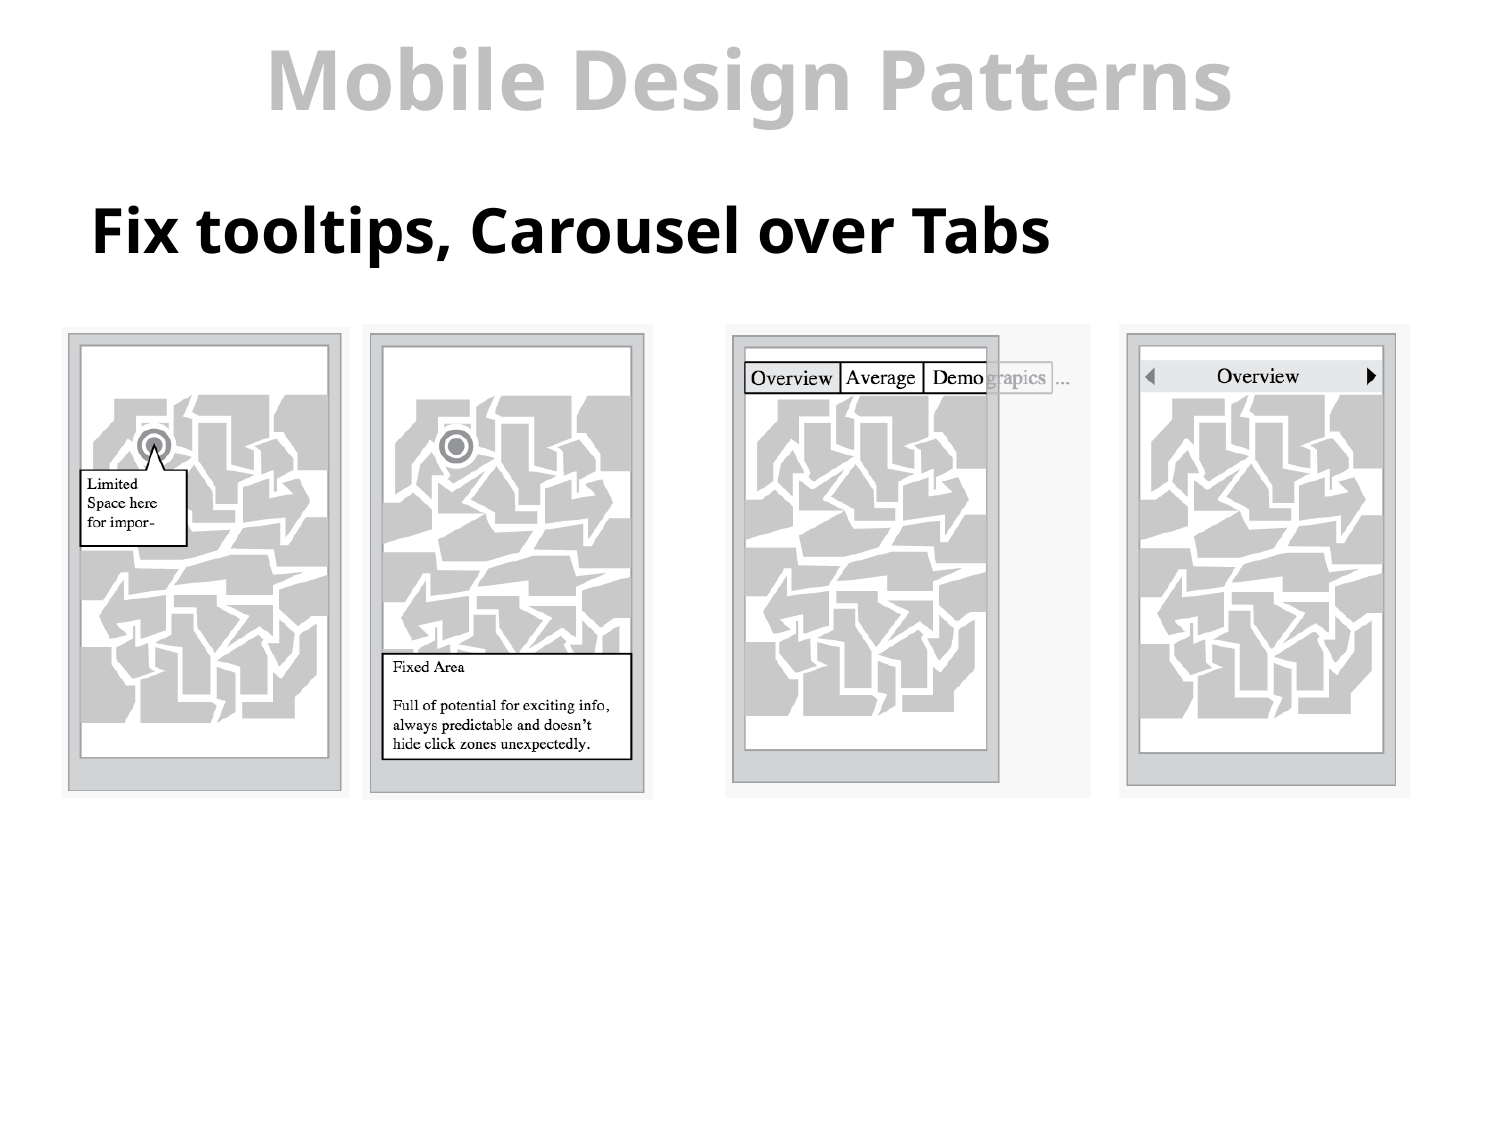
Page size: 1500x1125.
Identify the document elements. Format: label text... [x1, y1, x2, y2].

list Fix tooltips, Carousel over Tabs [75, 183, 1425, 963]
picture [62, 326, 351, 798]
picture [724, 324, 1091, 798]
picture [1118, 324, 1410, 798]
picture [362, 324, 653, 801]
title Mobile Design Patterns [75, 15, 1425, 138]
